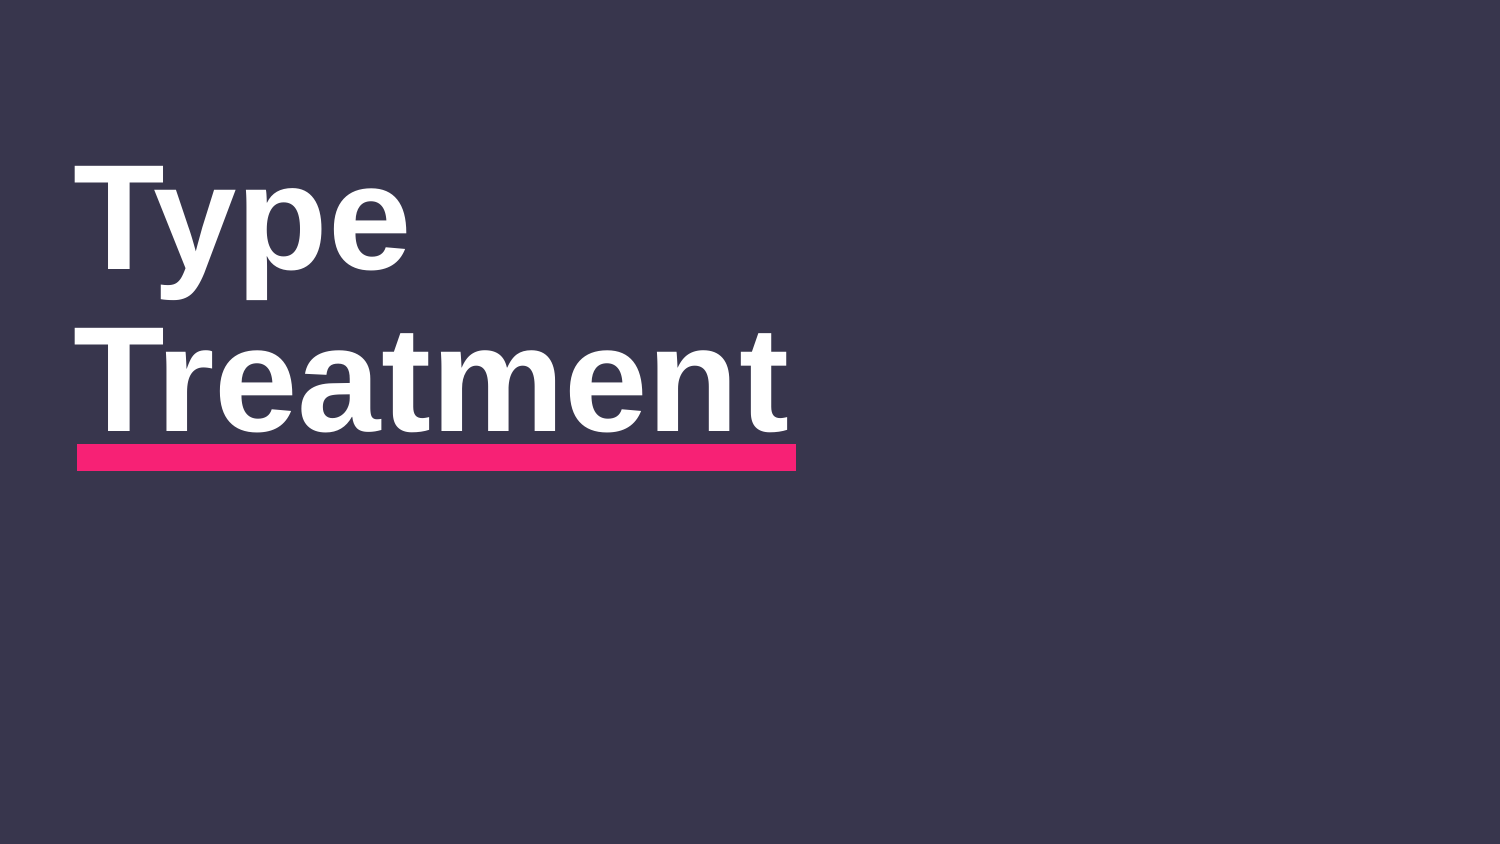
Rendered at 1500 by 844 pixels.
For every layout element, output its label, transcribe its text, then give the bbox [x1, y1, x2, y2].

title Type Treatment [73, 129, 1367, 472]
